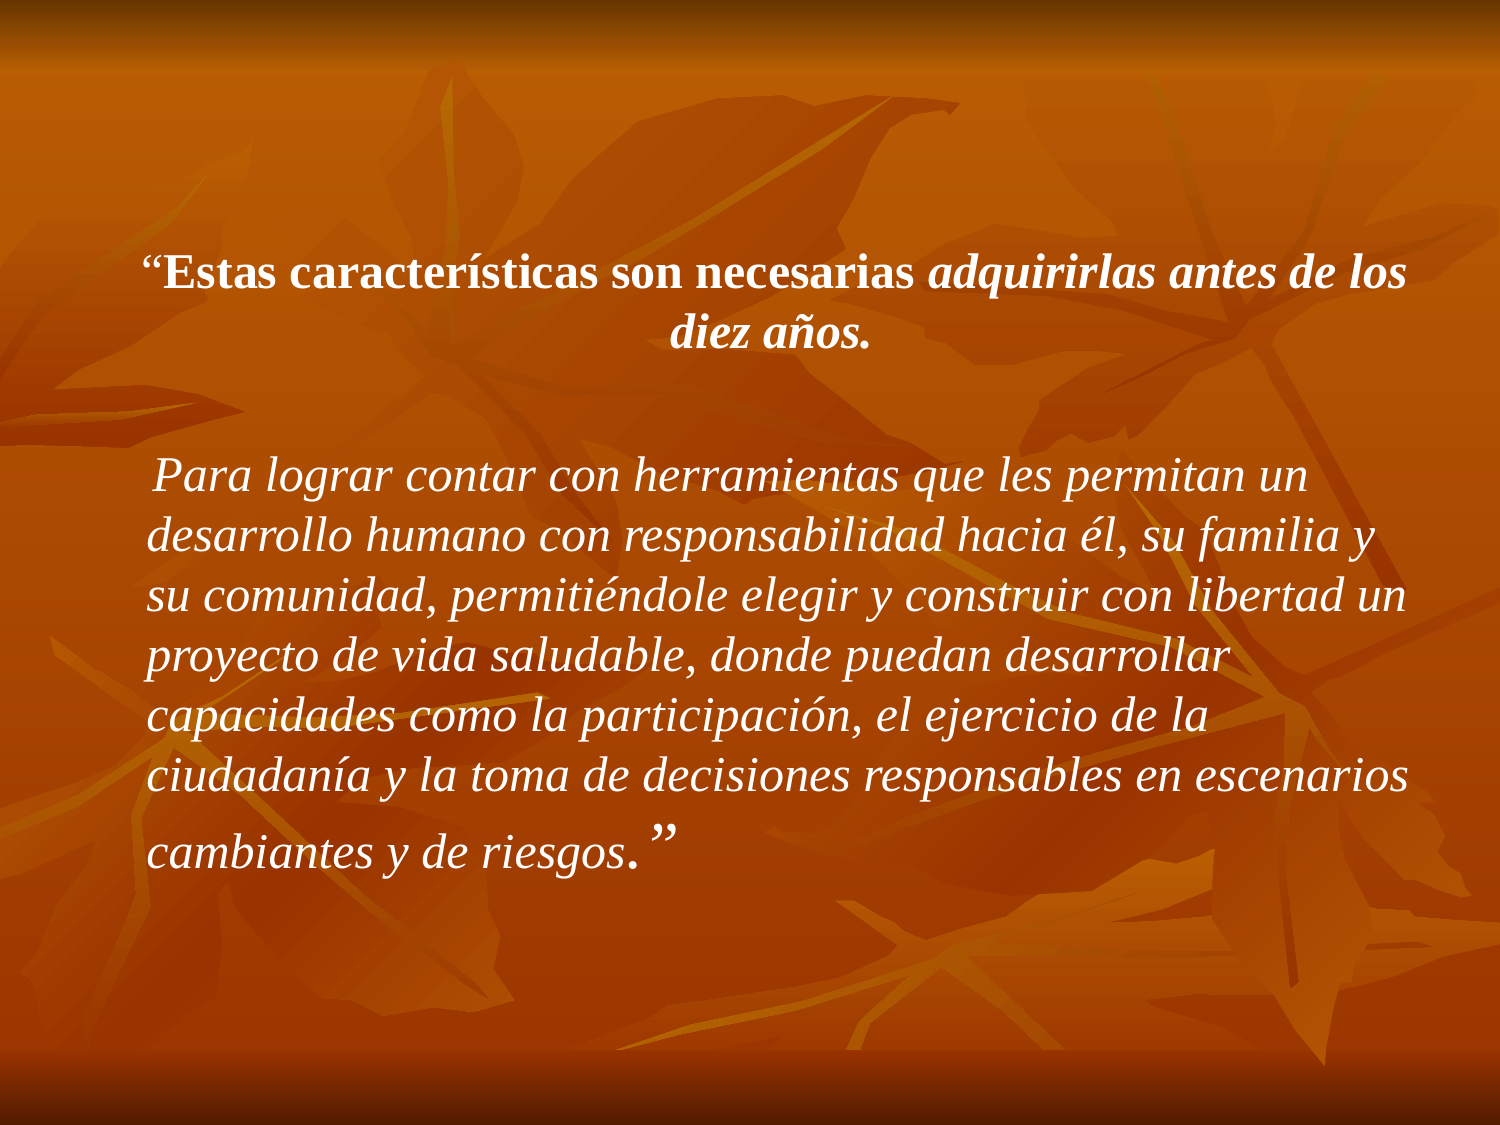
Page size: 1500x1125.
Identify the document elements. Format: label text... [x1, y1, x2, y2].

list “Estas características son necesarias adquirirlas antes de los diez años. Para lograr contar con herramientas que les permitan un desarrollo humano con responsabilidad hacia él, su familia y su comunidad, permitiéndole elegir y construir con libertad un proyecto de vida saludable, donde puedan desarrollar capacidades como la participación, el ejercicio de la ciudadanía y la toma de decisiones responsables en escenarios cambiantes y de riesgos.” [75, 31, 1425, 1005]
